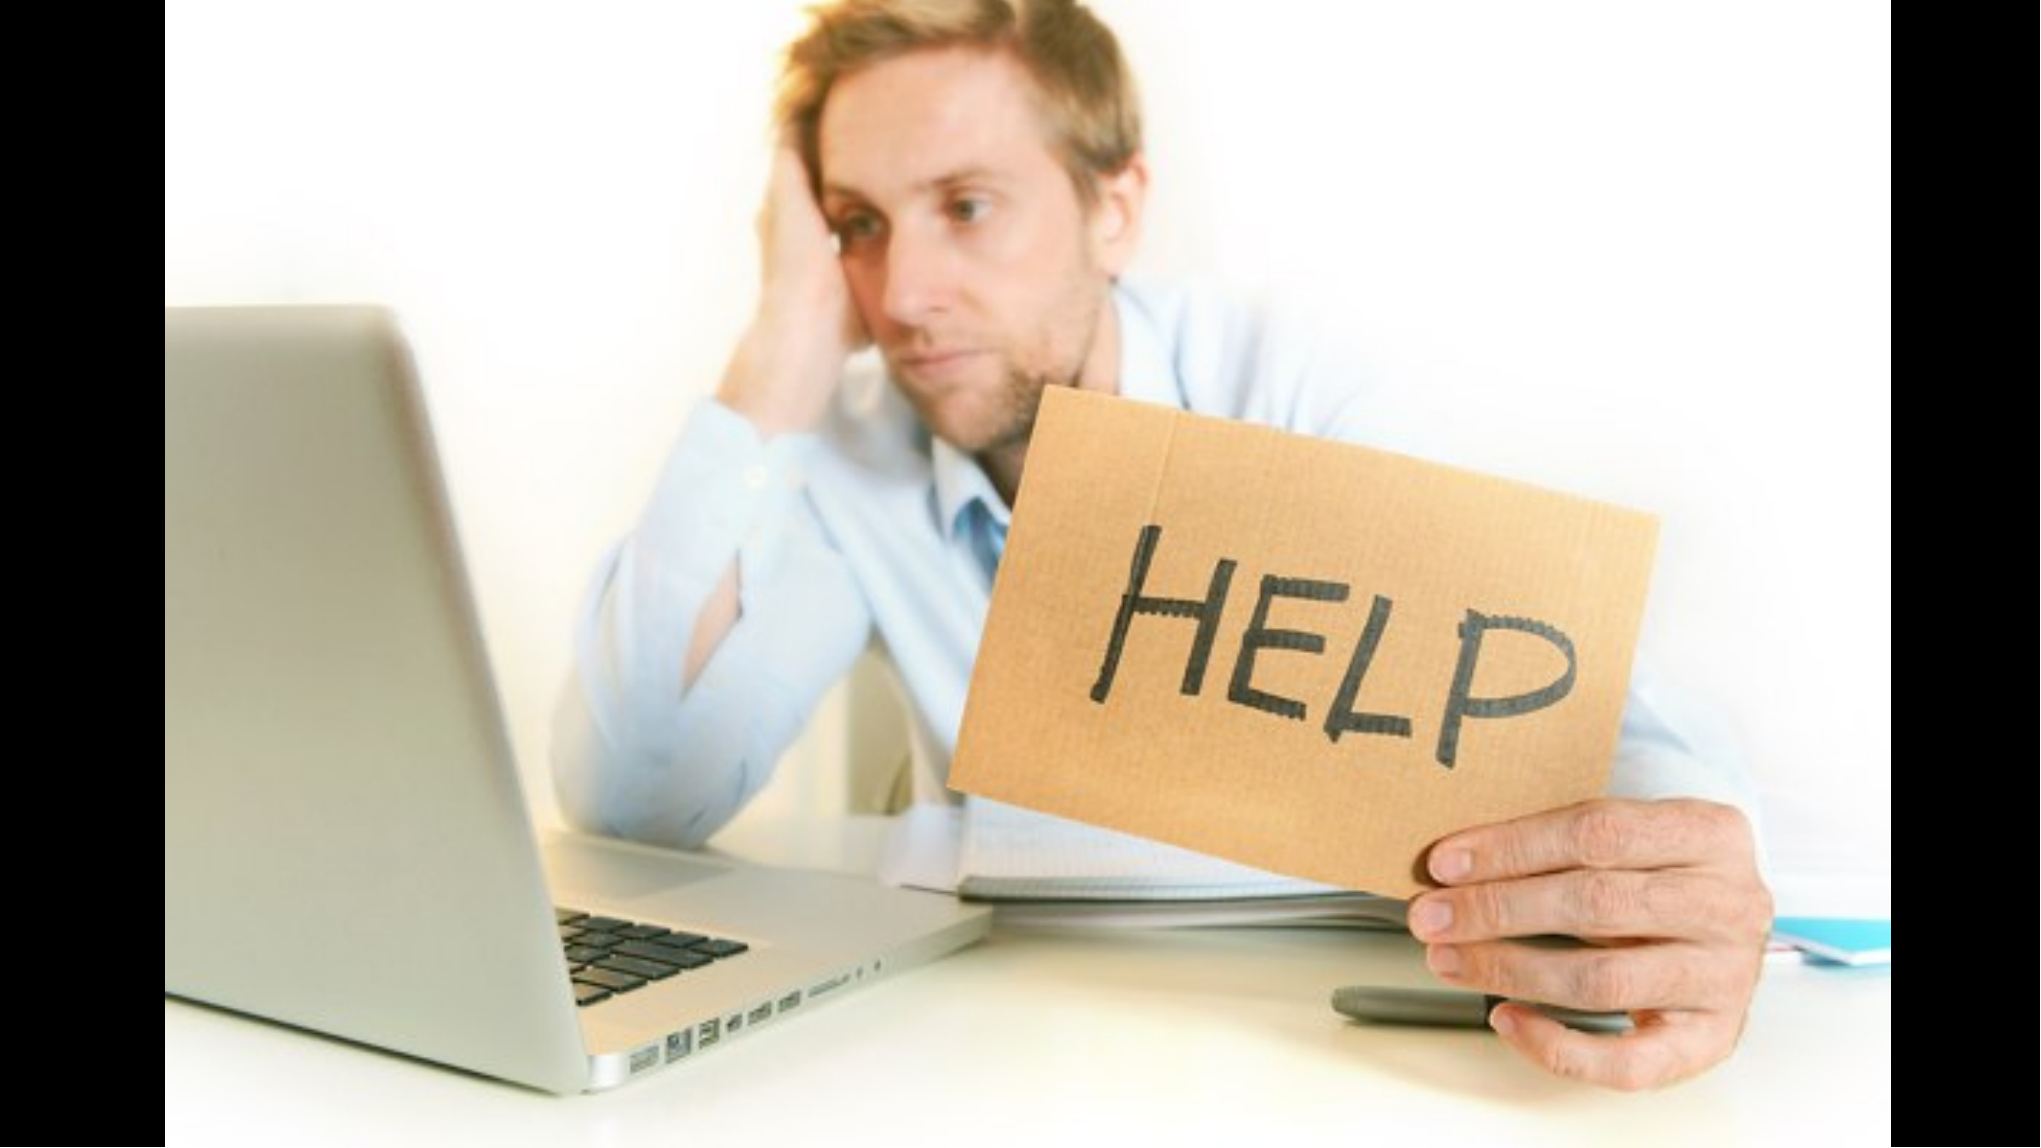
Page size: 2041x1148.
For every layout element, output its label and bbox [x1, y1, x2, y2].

picture [164, 0, 1891, 1148]
